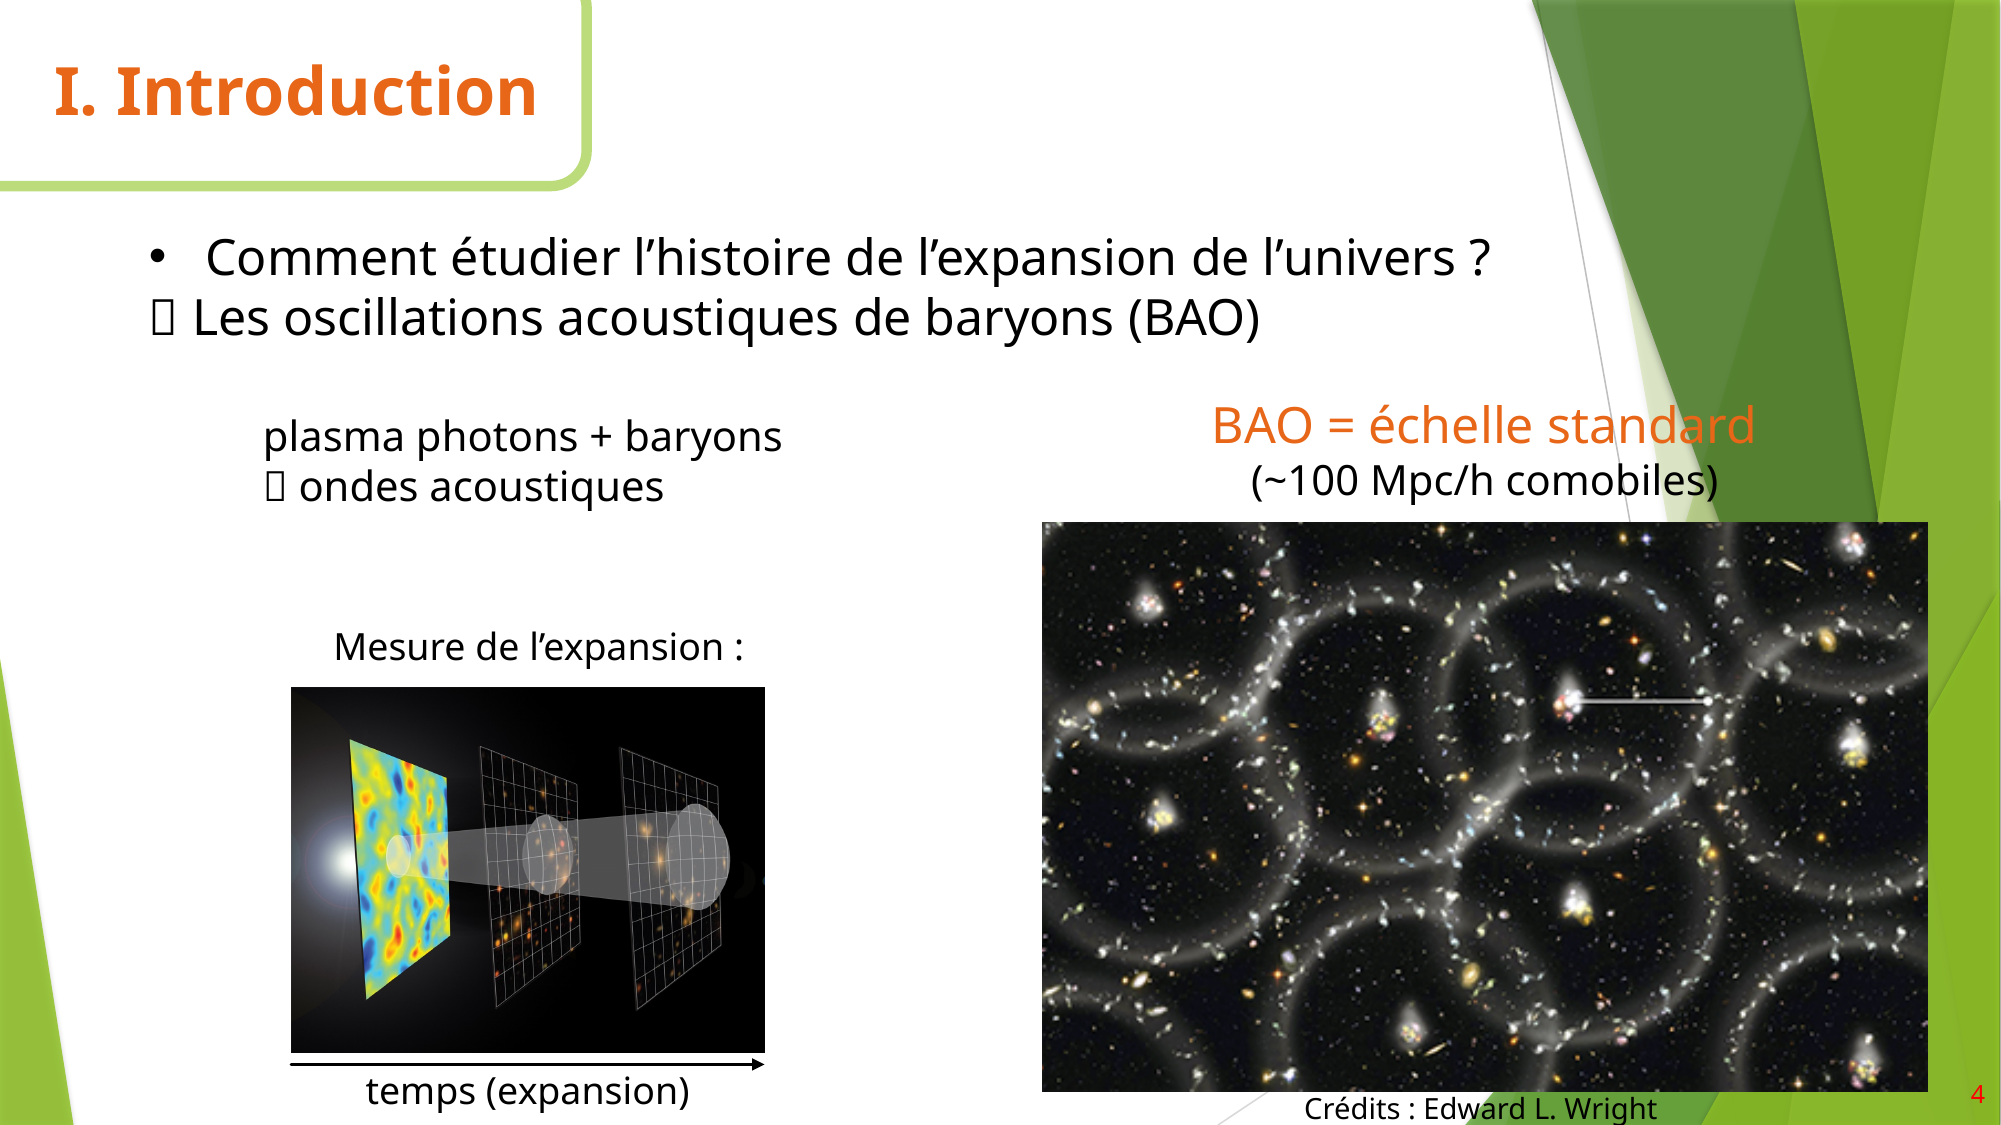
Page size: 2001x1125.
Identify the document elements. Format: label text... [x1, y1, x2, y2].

text_box plasma photons + baryons  ondes acoustiques [248, 402, 840, 518]
text_box Crédits : Edward L. Wright [1289, 1101, 1673, 1125]
slide_number 4 [1887, 1065, 2000, 1125]
text_box Comment étudier l’histoire de l’expansion de l’univers ?  Les oscillations acoustiques de baryons (BAO) [134, 218, 1507, 353]
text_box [350, 1066, 705, 1070]
text_box [0, 0, 589, 188]
picture [1041, 522, 1928, 1092]
text_box temps (expansion) [350, 1073, 705, 1120]
picture [290, 686, 765, 1054]
text_box Mesure de l’expansion : [318, 615, 760, 675]
text_box BAO = échelle standard (~100 Mpc/h comobiles) [1196, 386, 1773, 512]
text_box [222, 282, 253, 344]
